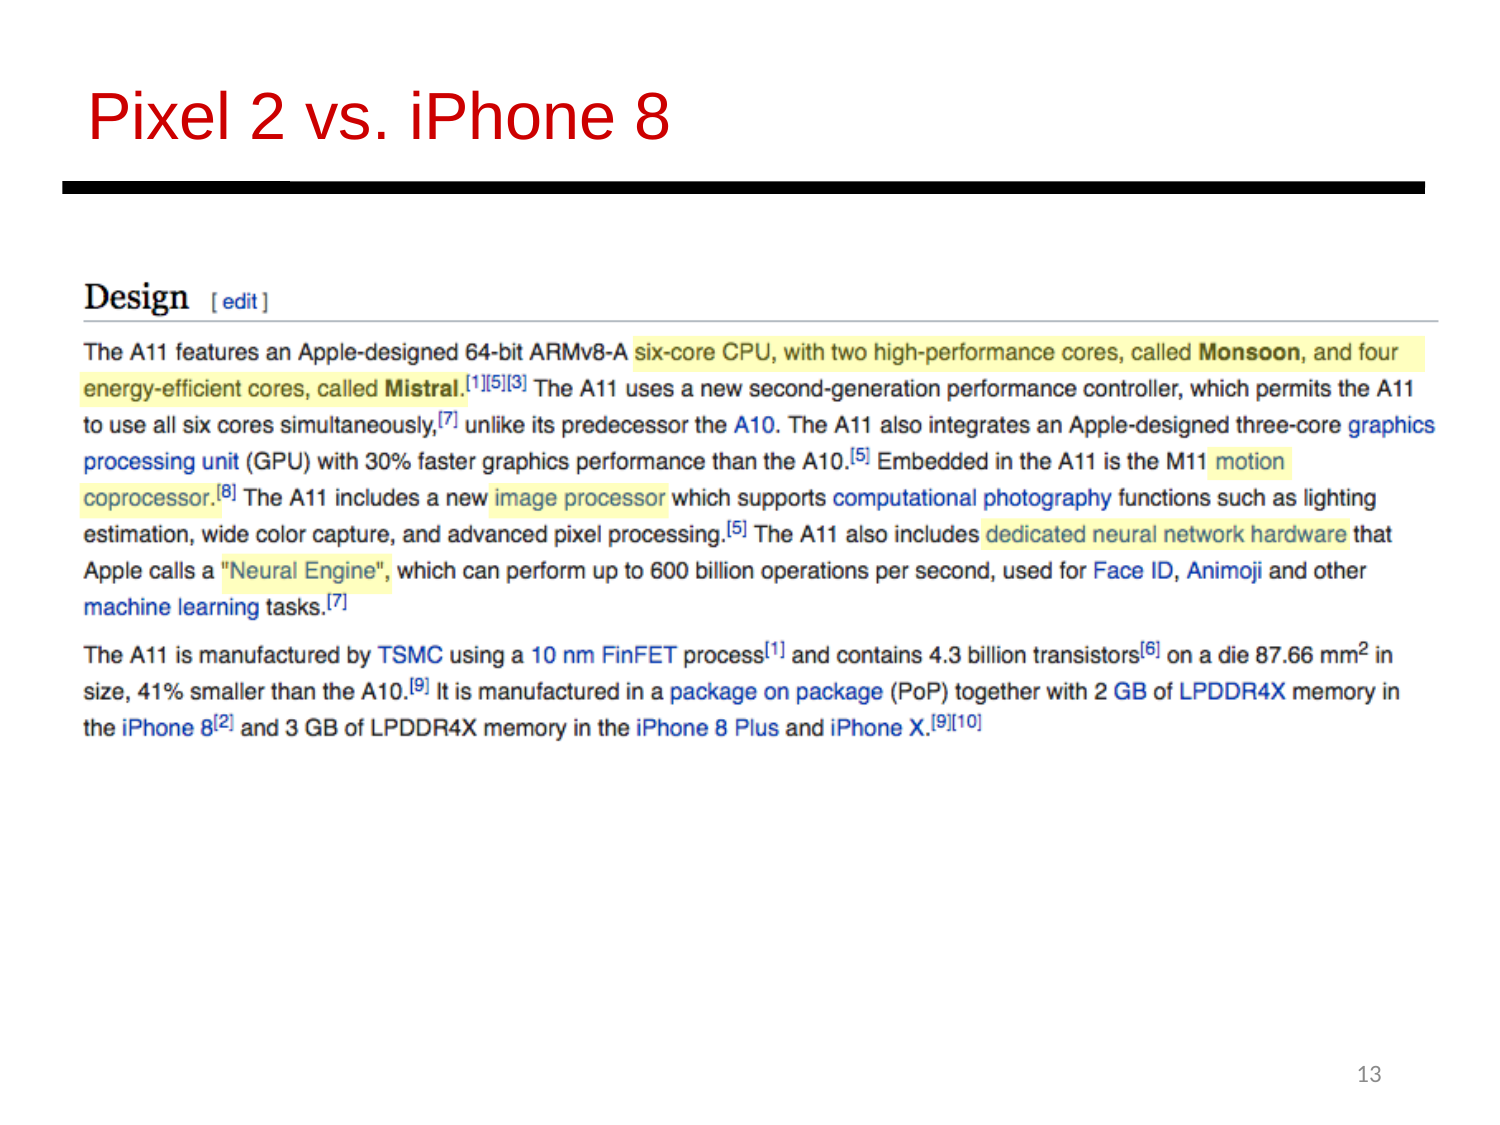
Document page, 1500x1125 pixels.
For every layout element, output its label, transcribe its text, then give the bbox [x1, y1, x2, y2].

text_box Pixel 2 vs. iPhone 8 [72, 65, 1228, 160]
picture [64, 266, 1452, 771]
slide_number 13 [1059, 1042, 1397, 1103]
